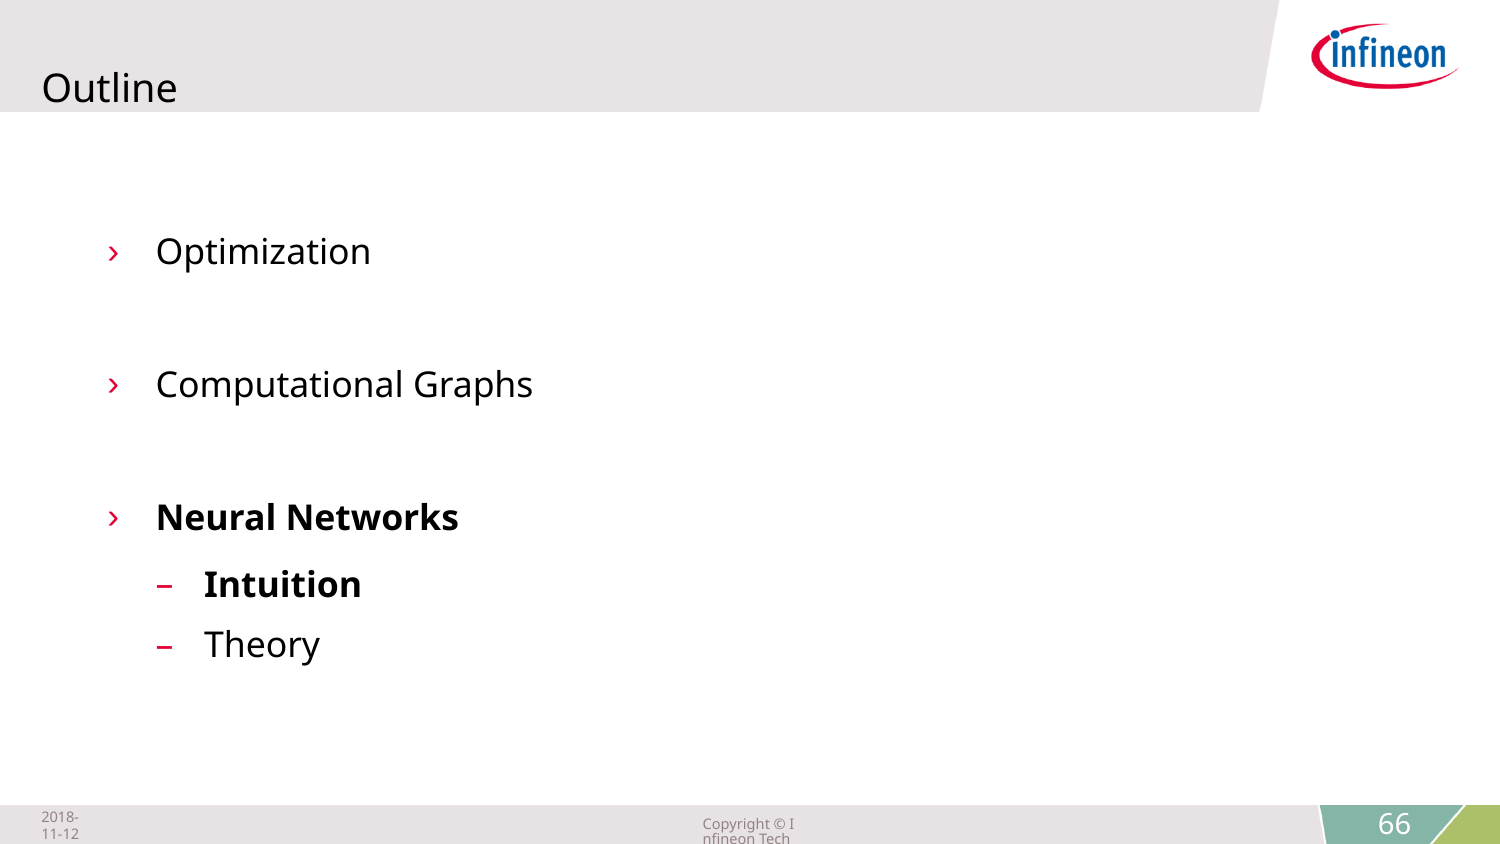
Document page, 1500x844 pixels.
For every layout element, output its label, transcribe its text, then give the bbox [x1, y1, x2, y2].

list Optimization Computational Graphs Neural Networks Intuition Theory [107, 163, 1384, 670]
title Outline [41, 23, 1257, 112]
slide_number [41, 806, 89, 844]
picture [0, 0, 1500, 112]
slide_number 66 [1364, 806, 1412, 844]
footer Copyright © Infineon Technologies AG 2018. All rights reserved. [702, 806, 798, 844]
picture [0, 805, 1500, 844]
